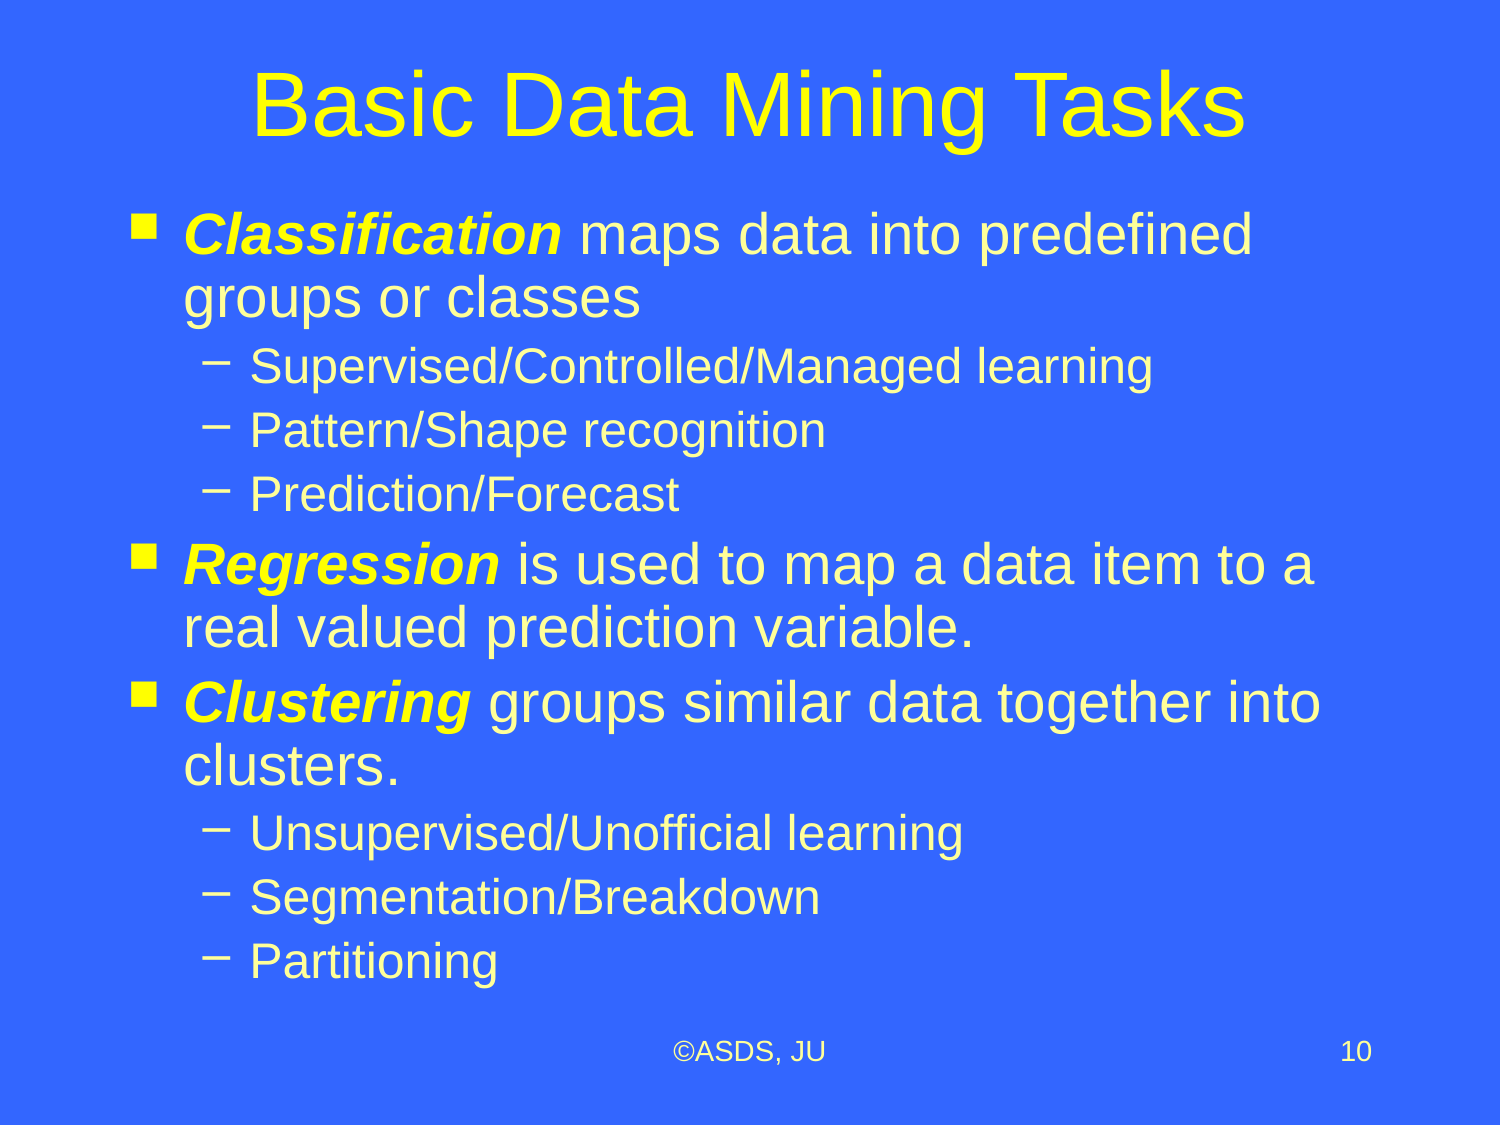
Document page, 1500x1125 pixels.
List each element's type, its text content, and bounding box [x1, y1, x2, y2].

slide_number 10 [1074, 1024, 1388, 1101]
list Classification maps data into predefined groups or classes Supervised/Controlled/Managed learning Pattern/Shape recognition Prediction/Forecast Regression is used to map a data item to a real valued prediction variable. Clustering groups similar data together into clusters. Unsupervised/Unofficial learning Segmentation/Breakdown Partitioning [111, 196, 1388, 929]
footer ©ASDS, JU [511, 1024, 988, 1101]
title Basic Data Mining Tasks [112, 0, 1388, 196]
